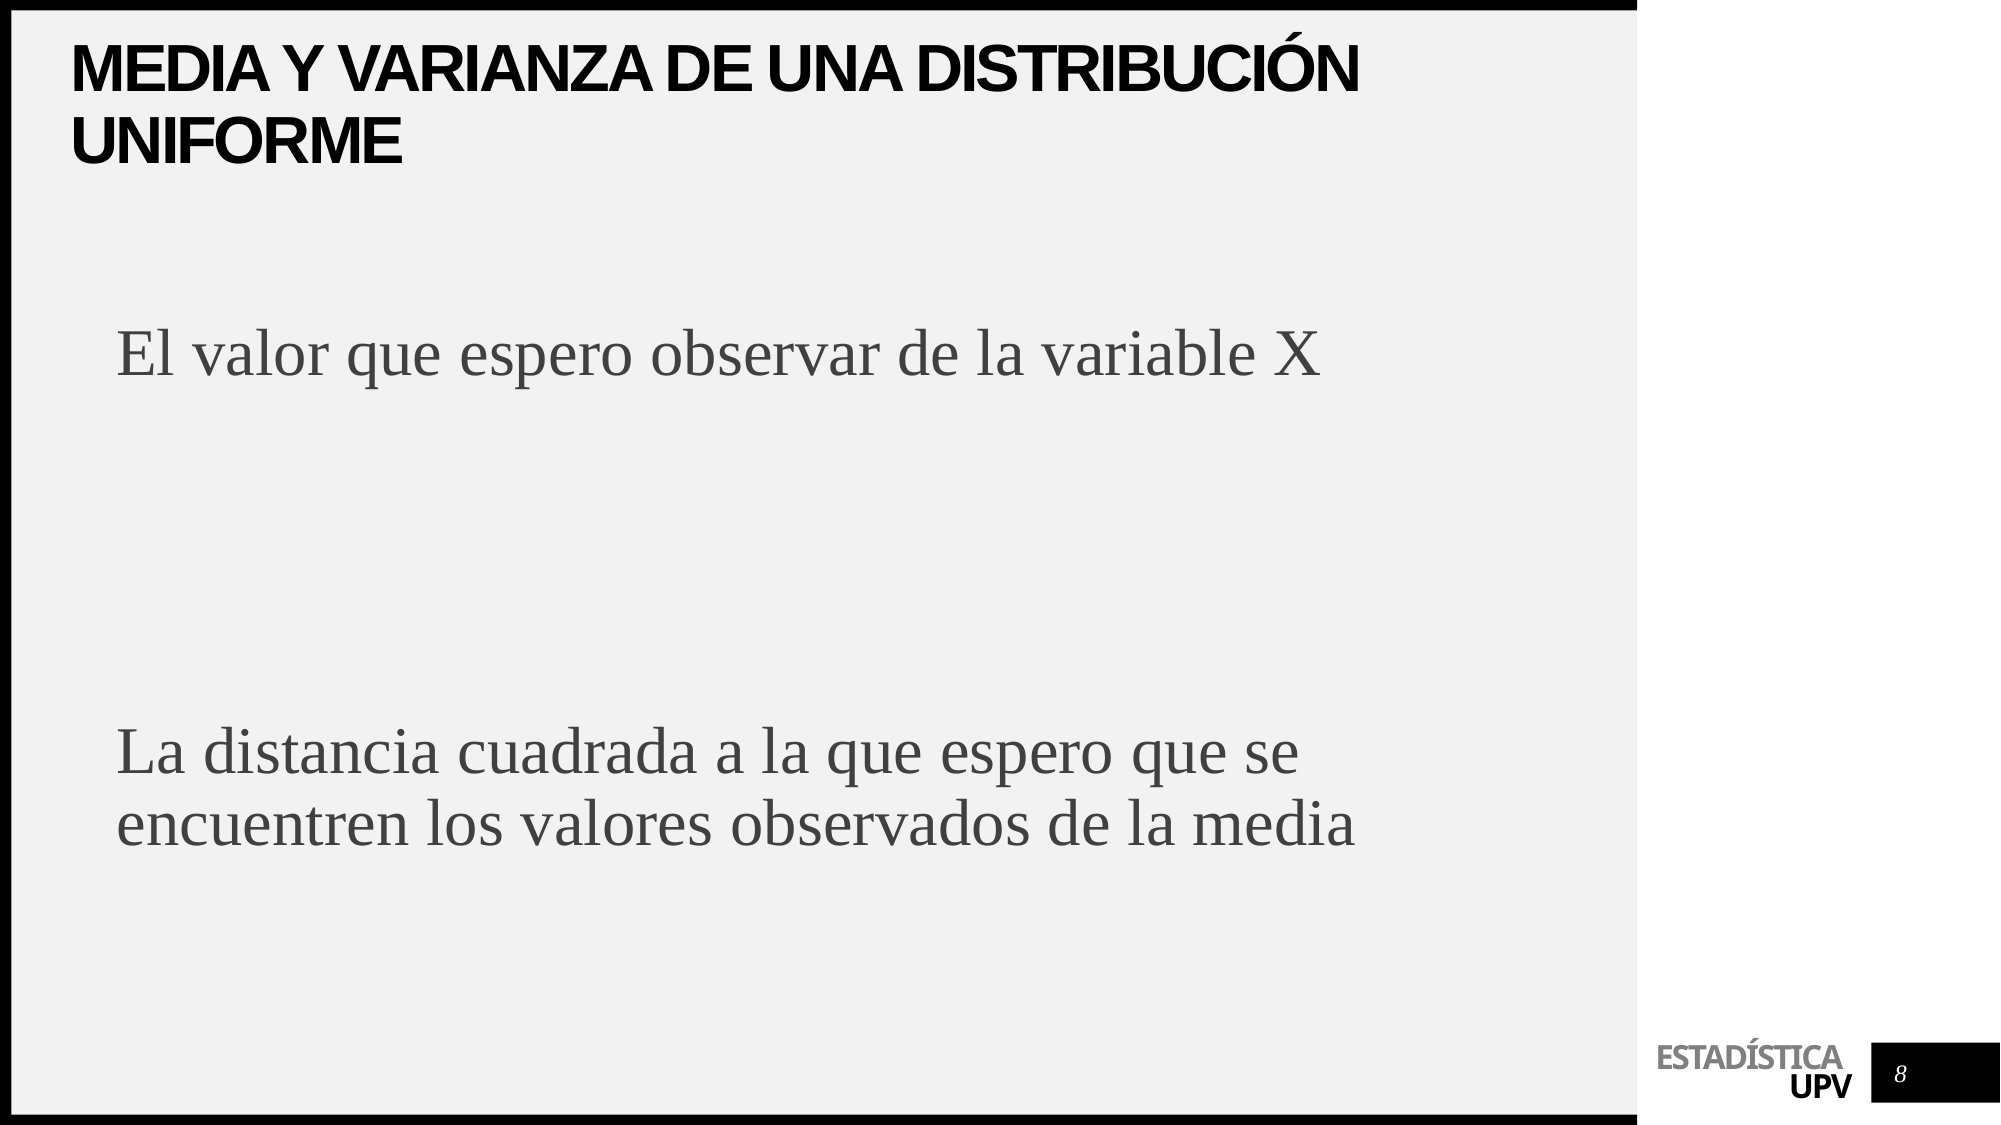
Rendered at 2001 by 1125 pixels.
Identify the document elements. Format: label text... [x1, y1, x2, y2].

title Media y varianza de una distribución uniforme [70, 70, 1580, 142]
slide_number 8 [1877, 1050, 1924, 1096]
